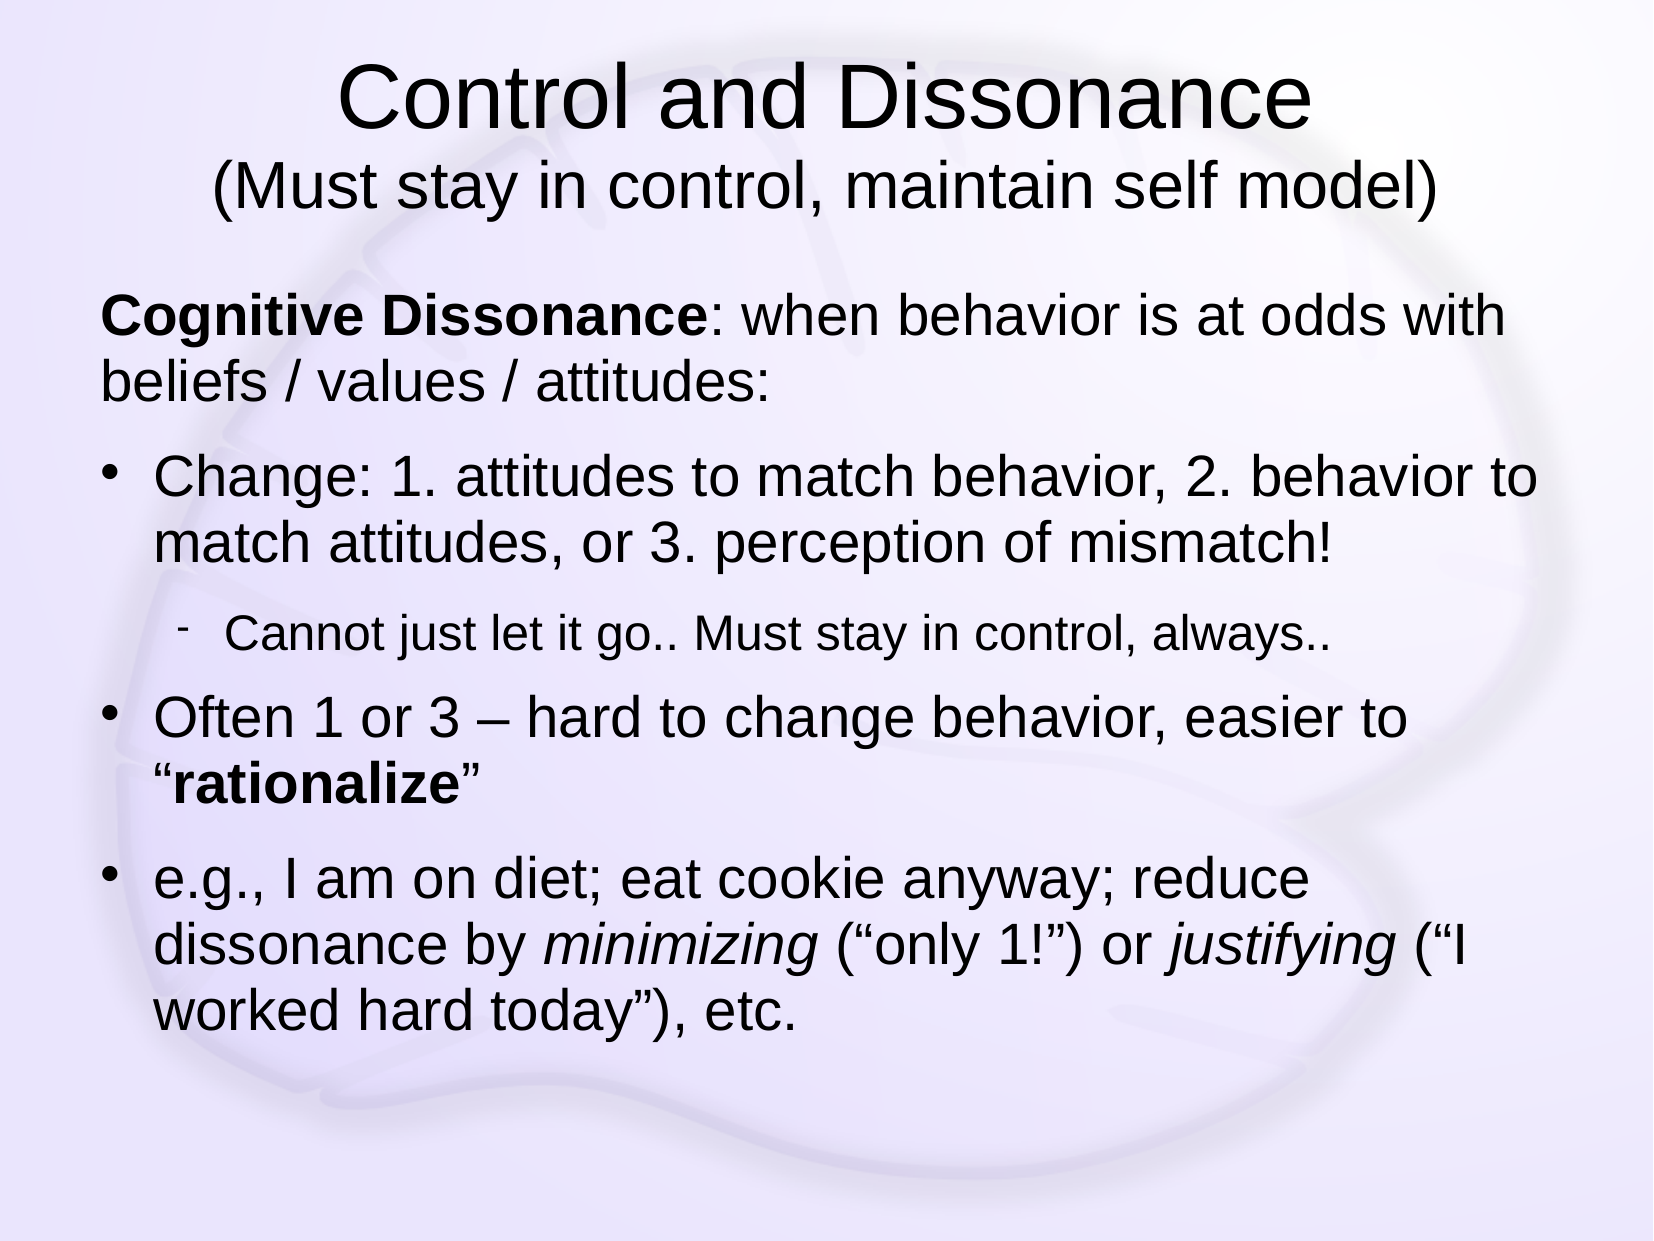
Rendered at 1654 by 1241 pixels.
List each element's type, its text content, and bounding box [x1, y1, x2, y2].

picture [0, 0, 1654, 1241]
title Control and Dissonance (Must stay in control, maintain self model) [82, 49, 1571, 221]
list Cognitive Dissonance: when behavior is at odds with beliefs / values / attitudes: Change: 1. attitudes to match behavior, 2. behavior to match attitudes, or 3. perception of mismatch! Cannot just let it go.. Must stay in control, always.. Often 1 or 3 – hard to change behavior, easier to “rationalize” e.g., I am on diet; eat cookie anyway; reduce dissonance by minimizing (“only 1!”) or justifying (“I worked hard today”), etc. [82, 282, 1571, 1146]
